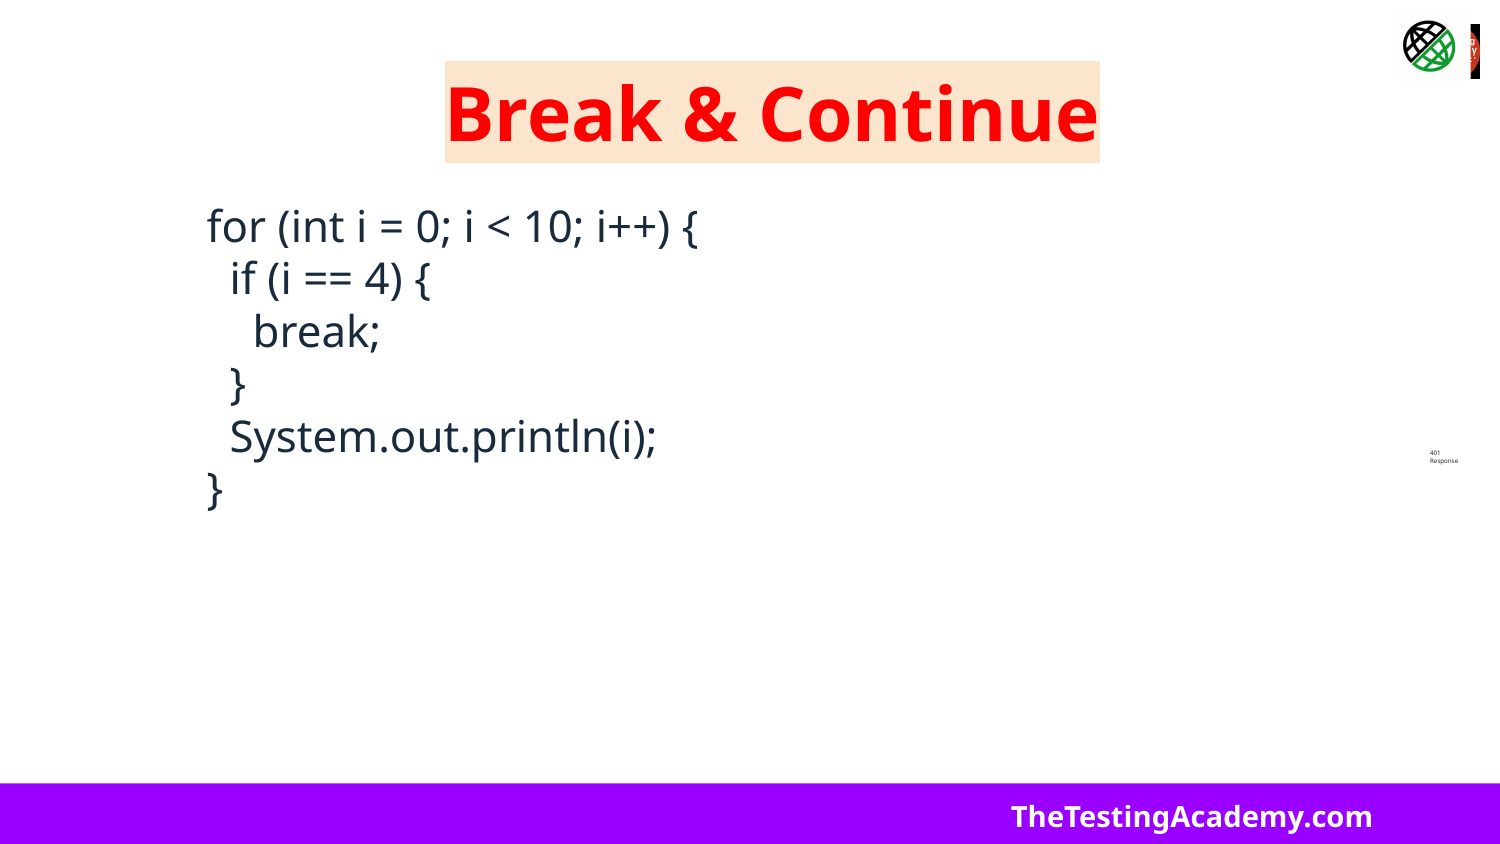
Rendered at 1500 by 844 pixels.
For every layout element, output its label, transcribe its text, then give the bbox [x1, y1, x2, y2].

text_box 401 Response [1415, 432, 1478, 521]
text_box Break & Continue [136, 51, 1334, 172]
text_box for (int i = 0; i < 10; i++) { if (i == 4) { break; } System.out.println(i); } [116, 183, 1210, 582]
picture [1393, 9, 1480, 82]
